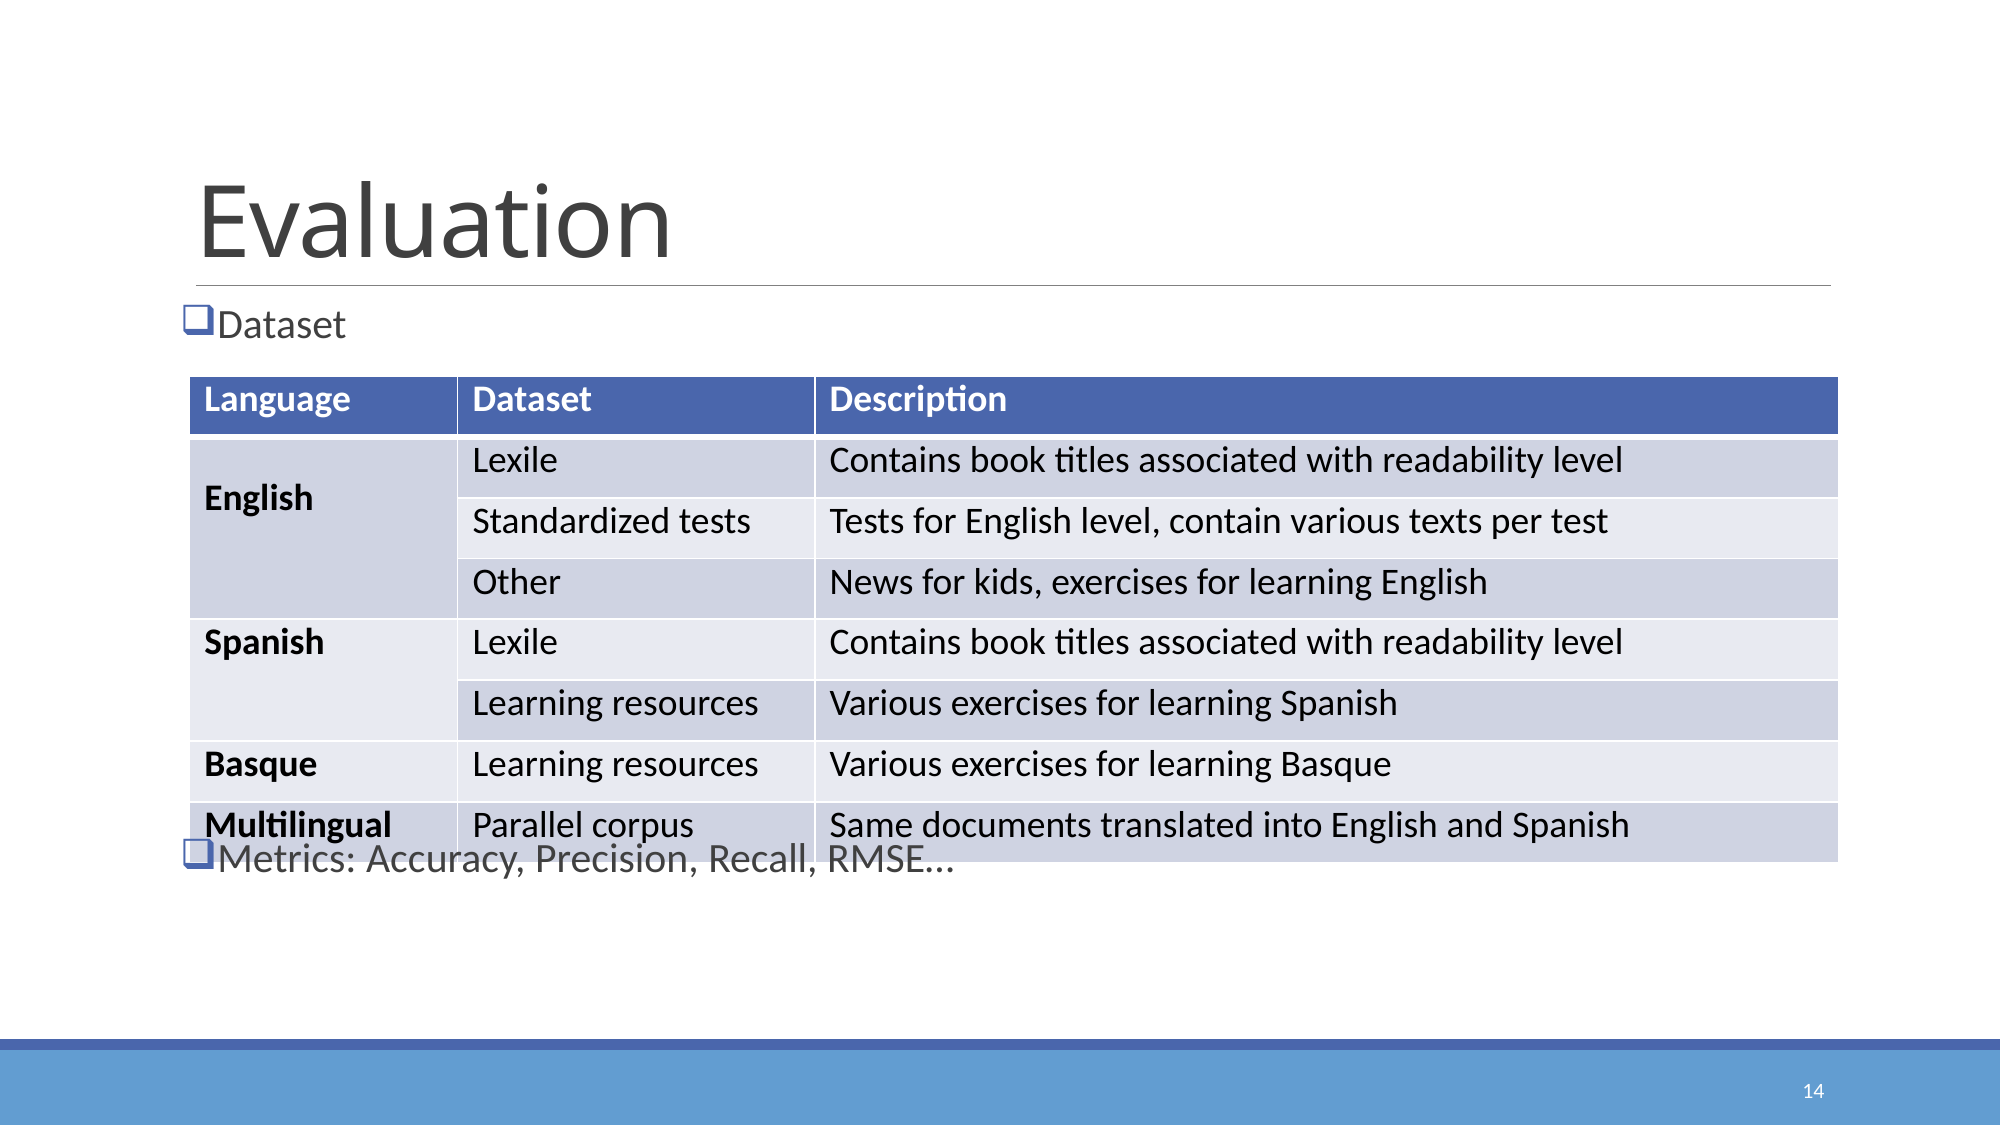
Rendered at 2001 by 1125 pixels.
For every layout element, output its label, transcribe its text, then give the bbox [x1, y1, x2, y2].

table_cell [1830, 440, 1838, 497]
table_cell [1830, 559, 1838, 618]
text_box Dataset Metrics: Accuracy, Precision, Recall, RMSE… [179, 301, 1830, 962]
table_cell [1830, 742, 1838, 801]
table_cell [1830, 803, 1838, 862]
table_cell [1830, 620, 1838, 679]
slide_number 14 [1624, 1059, 1840, 1120]
table_header Description [1830, 377, 1838, 434]
title Evaluation [180, 47, 1830, 285]
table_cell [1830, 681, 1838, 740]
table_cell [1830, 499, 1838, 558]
